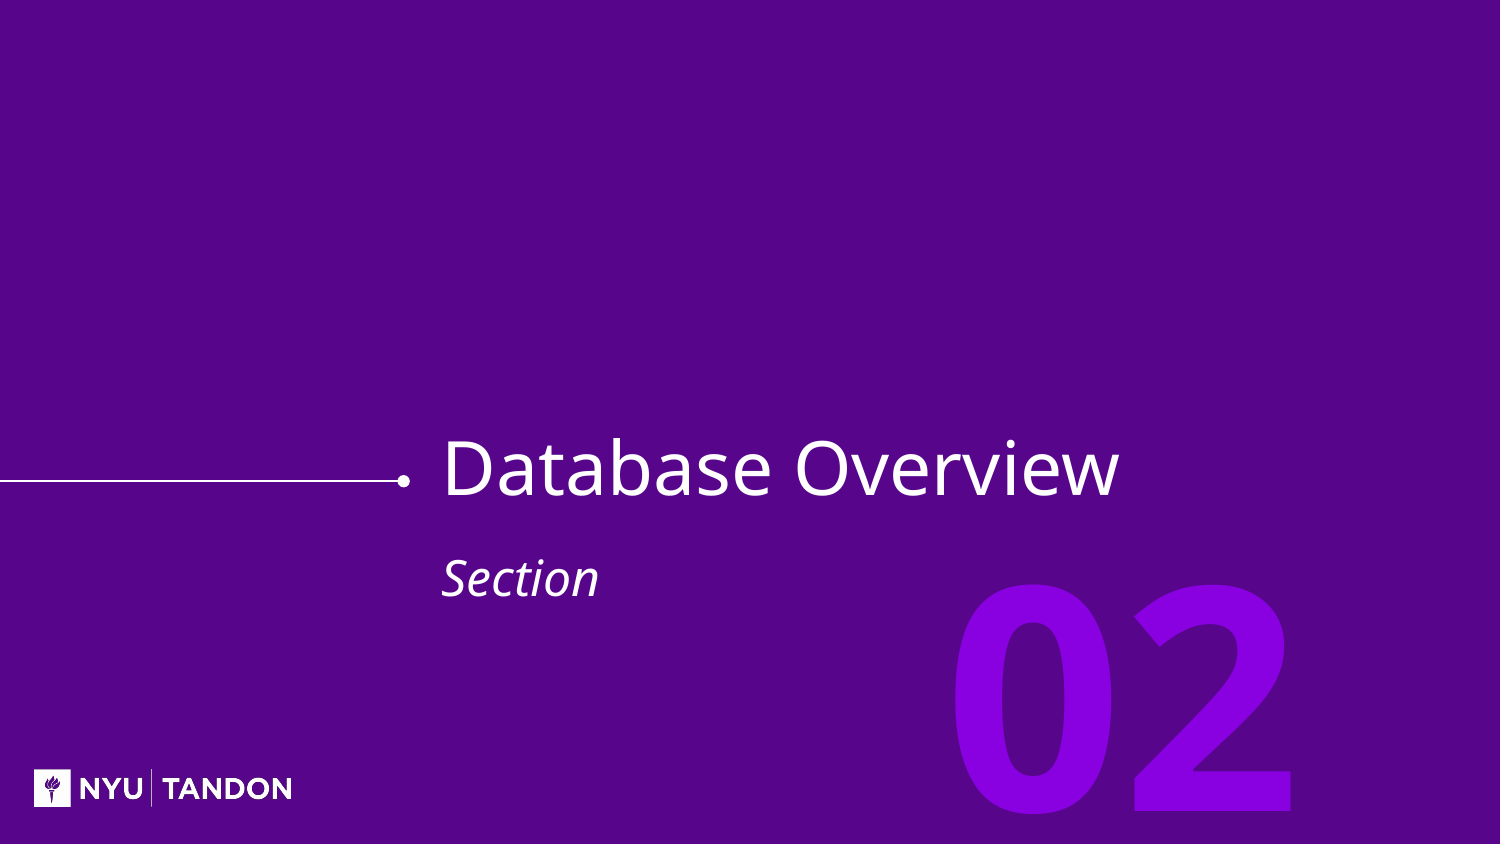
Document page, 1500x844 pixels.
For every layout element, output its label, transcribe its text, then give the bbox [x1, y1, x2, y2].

text_box 02 [929, 483, 1473, 844]
title Database Overview [426, 334, 1418, 522]
picture [34, 768, 291, 807]
subtitle Section [426, 522, 929, 651]
